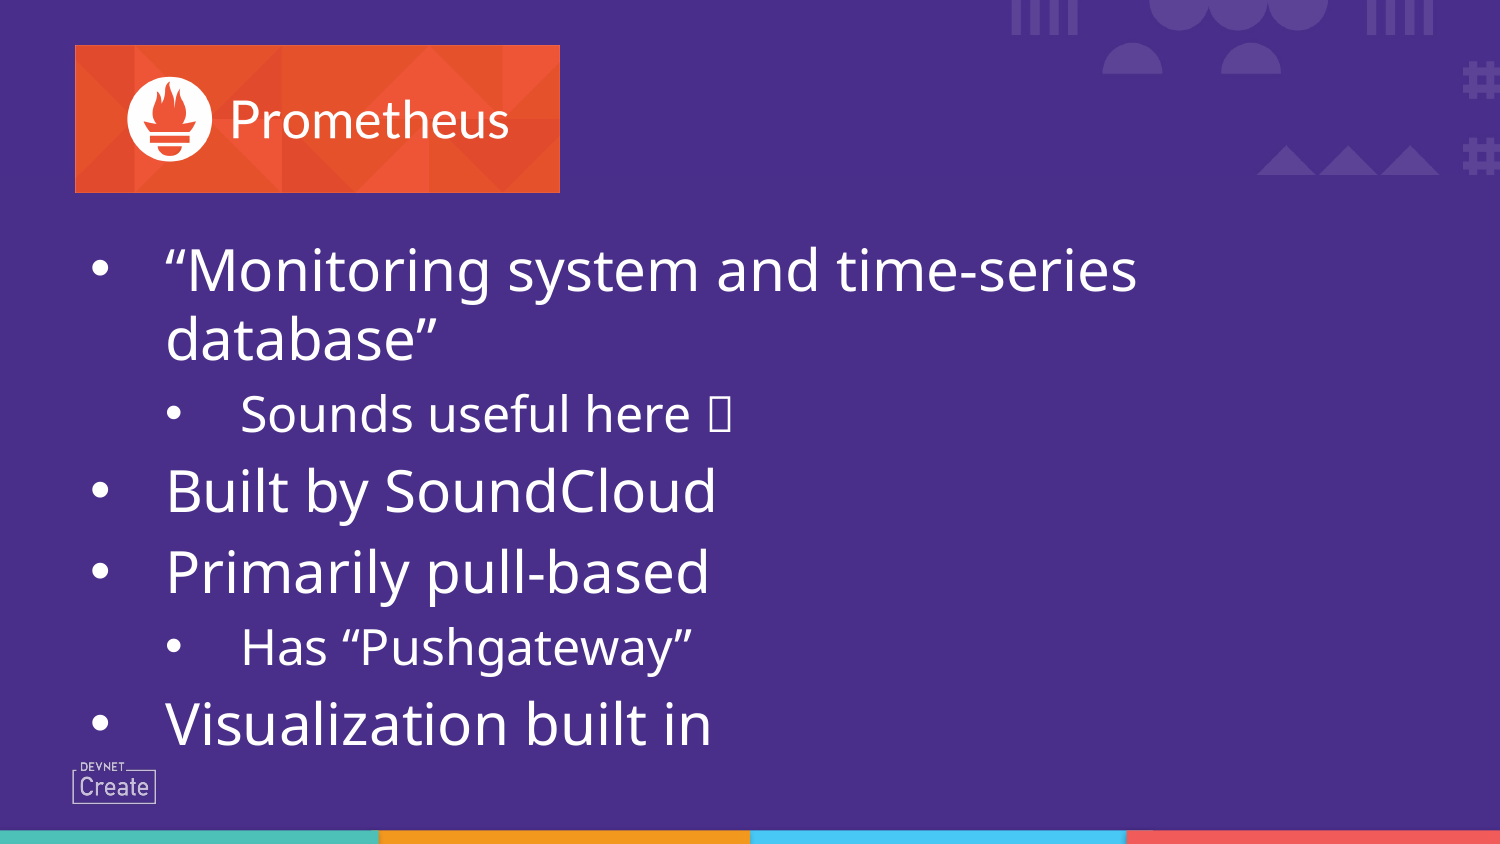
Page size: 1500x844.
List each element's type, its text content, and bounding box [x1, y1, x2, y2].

text_box “Monitoring system and time-series database” Sounds useful here  Built by SoundCloud Primarily pull-based Has “Pushgateway” Visualization built in [74, 225, 1425, 783]
picture [0, 0, 1500, 193]
